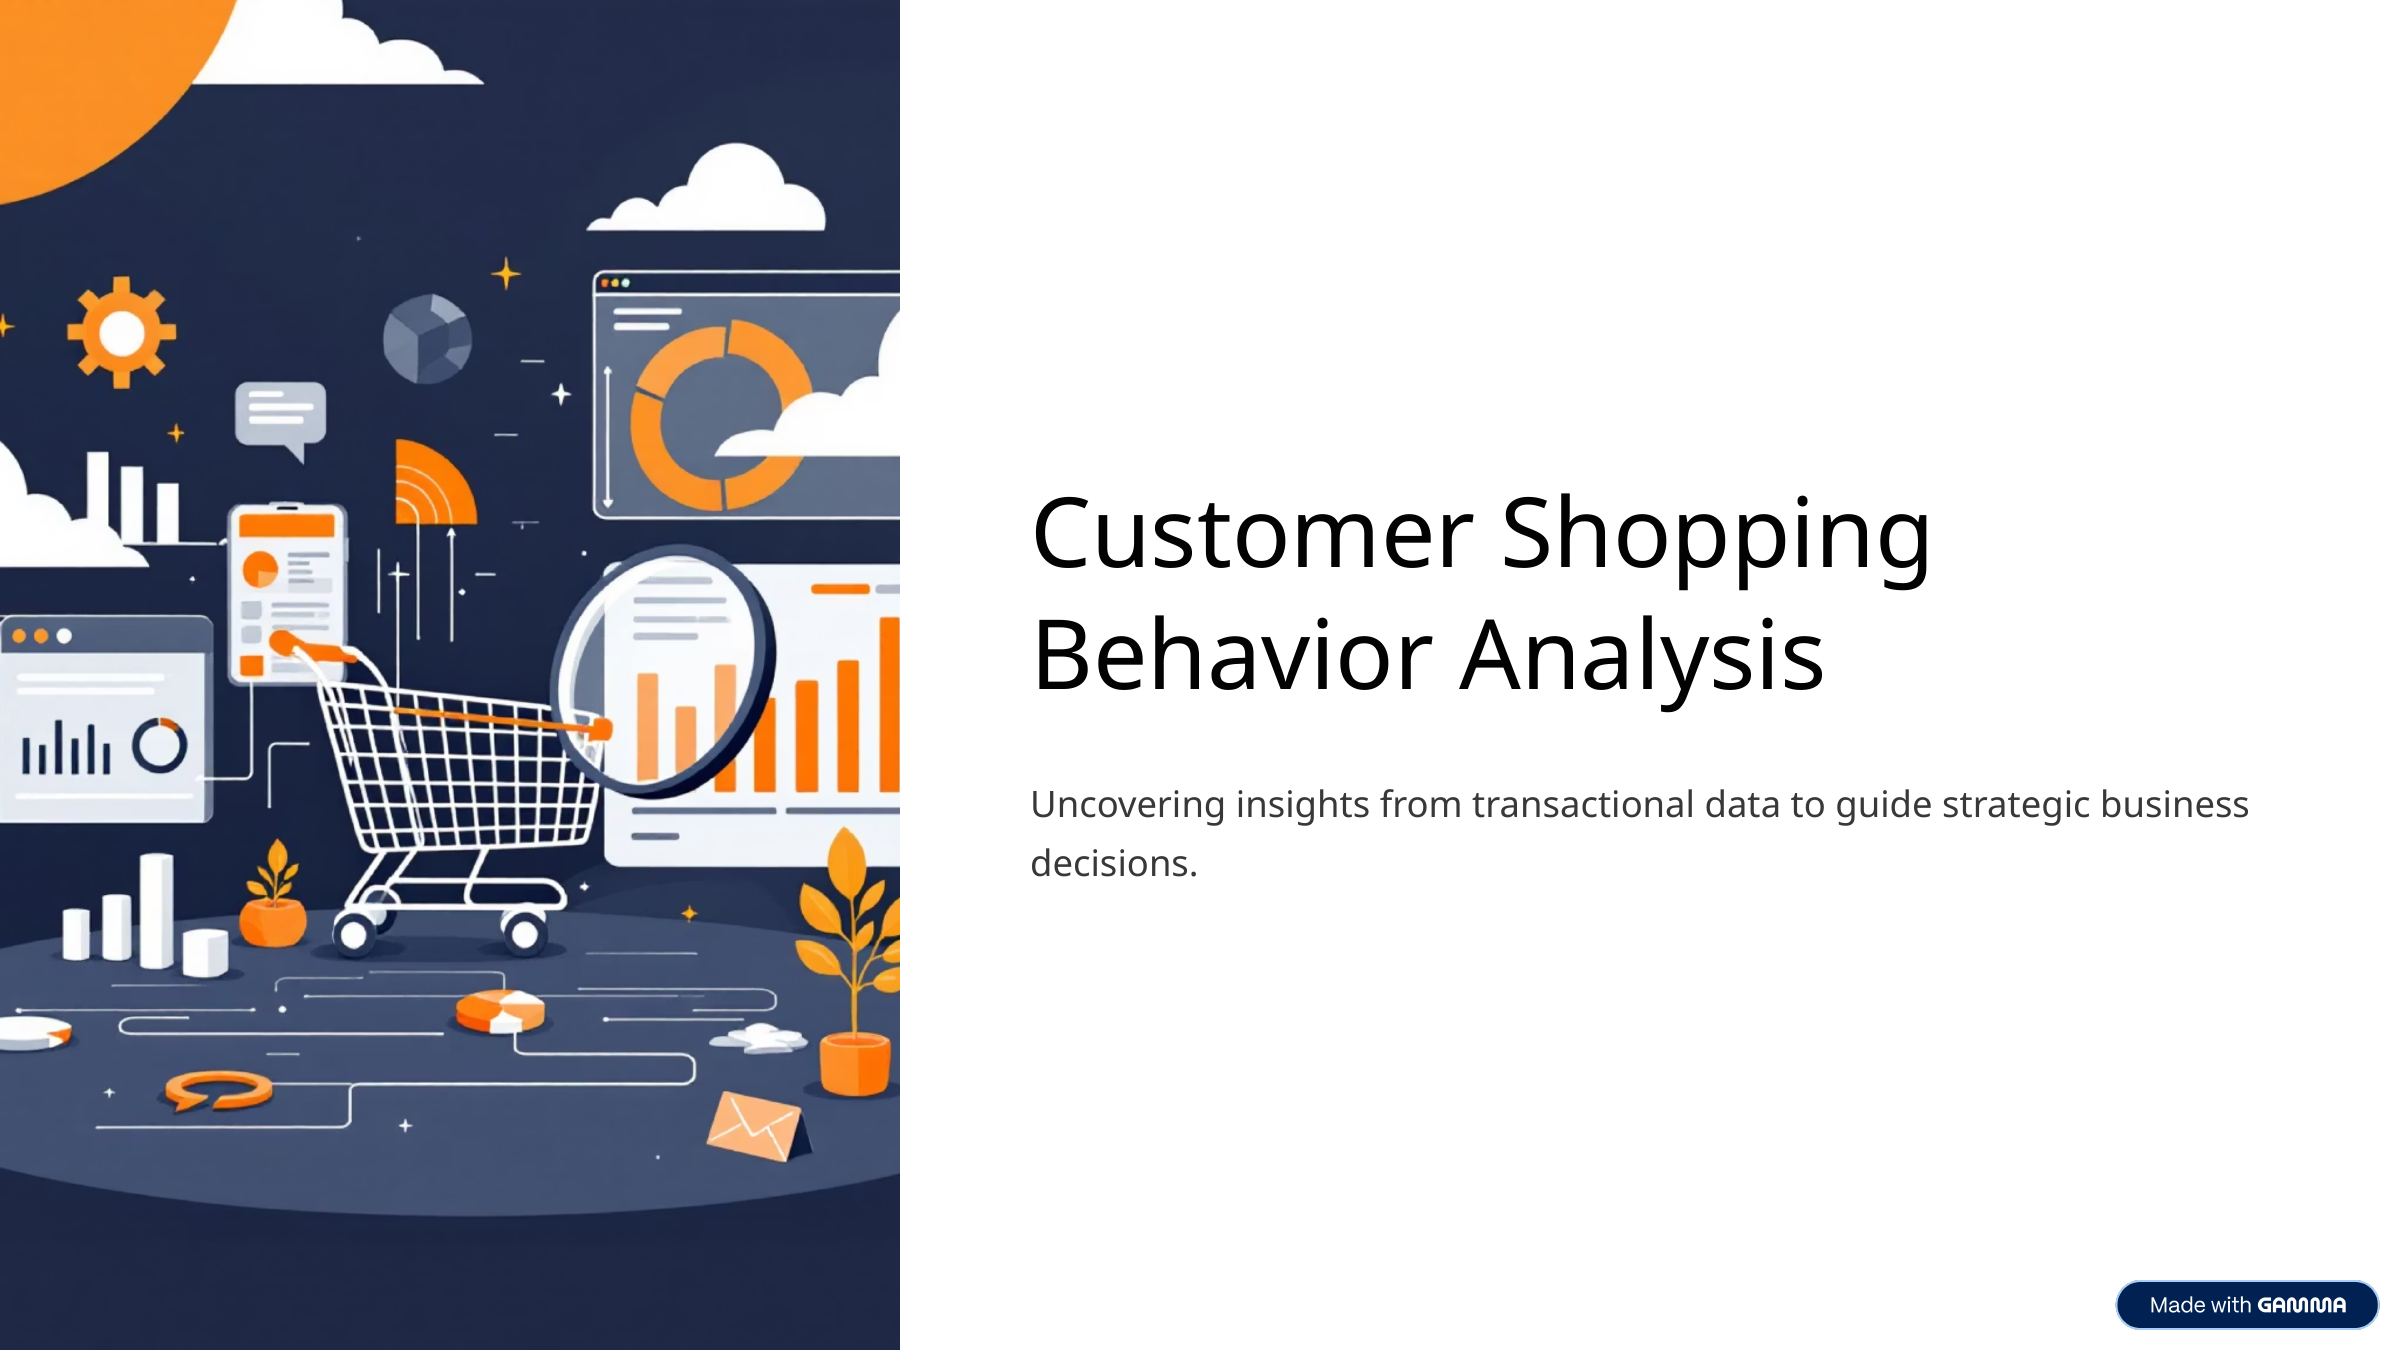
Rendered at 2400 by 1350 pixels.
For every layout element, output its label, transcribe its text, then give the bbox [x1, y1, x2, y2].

picture [0, 0, 900, 1350]
text_box Uncovering insights from transactional data to guide strategic business decisions. [1030, 765, 2270, 885]
text_box Customer Shopping Behavior Analysis [1030, 465, 2270, 710]
picture [2106, 1271, 2389, 1339]
